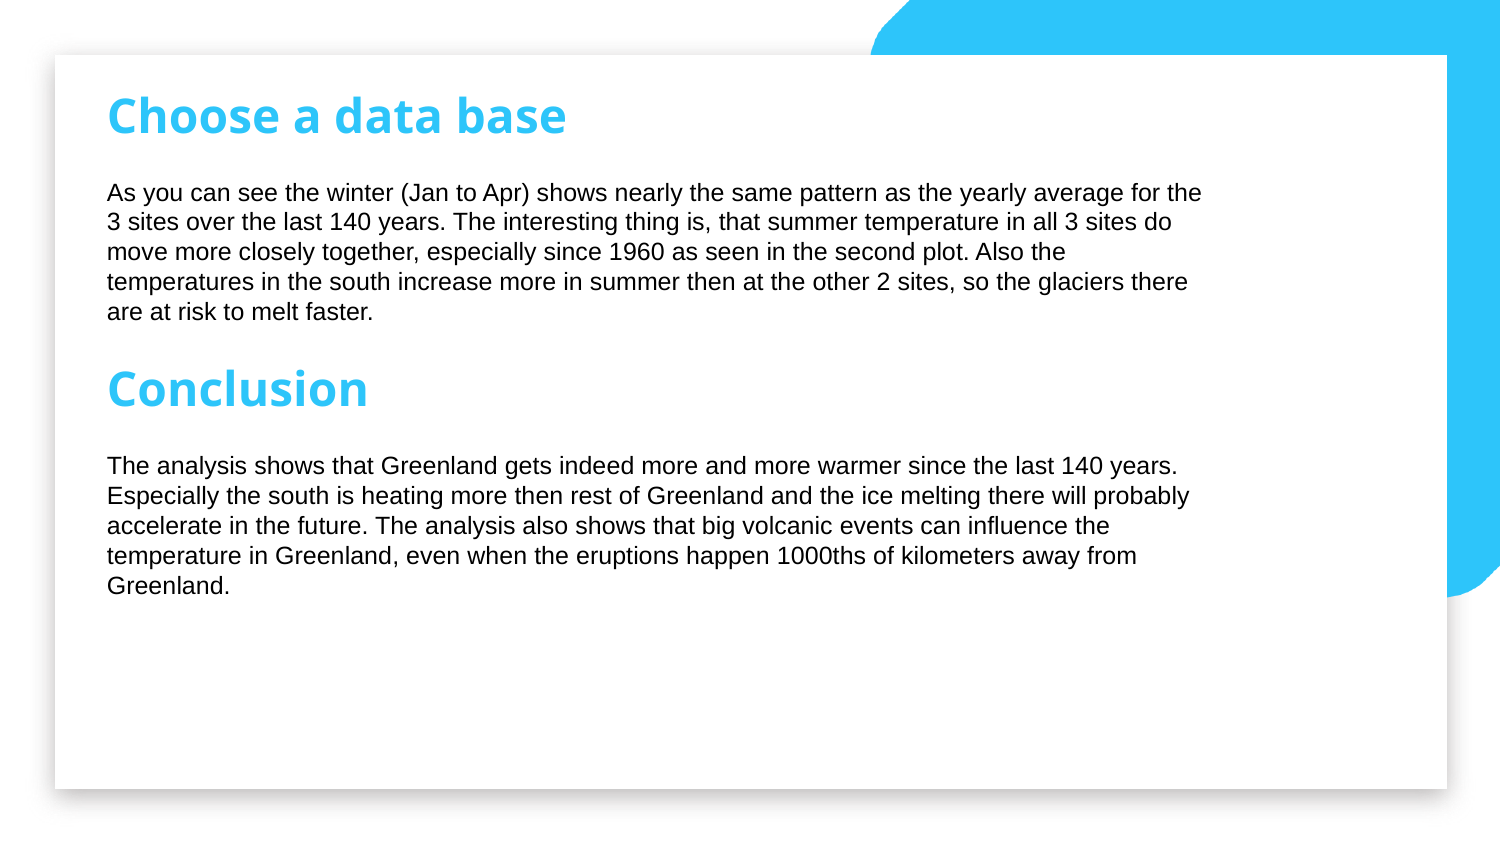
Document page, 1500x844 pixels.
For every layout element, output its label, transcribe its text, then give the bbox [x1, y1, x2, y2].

text_box [559, 190, 1130, 624]
picture [0, 0, 1500, 844]
text_box Choose a data base As you can see the winter (Jan to Apr) shows nearly the same pattern as the yearly average for the 3 sites over the last 140 years. The interesting thing is, that summer temperature in all 3 sites do move more closely together, especially since 1960 as seen in the second plot. Also the temperatures in the south increase more in summer then at the other 2 sites, so the glaciers there are at risk to melt faster. Conclusion The analysis shows that Greenland gets indeed more and more warmer since the last 140 years. Especially the south is heating more then rest of Greenland and the ice melting there will probably accelerate in the future. The analysis also shows that big volcanic events can influence the temperature in Greenland, even when the eruptions happen 1000ths of kilometers away from Greenland. [92, 70, 1238, 152]
